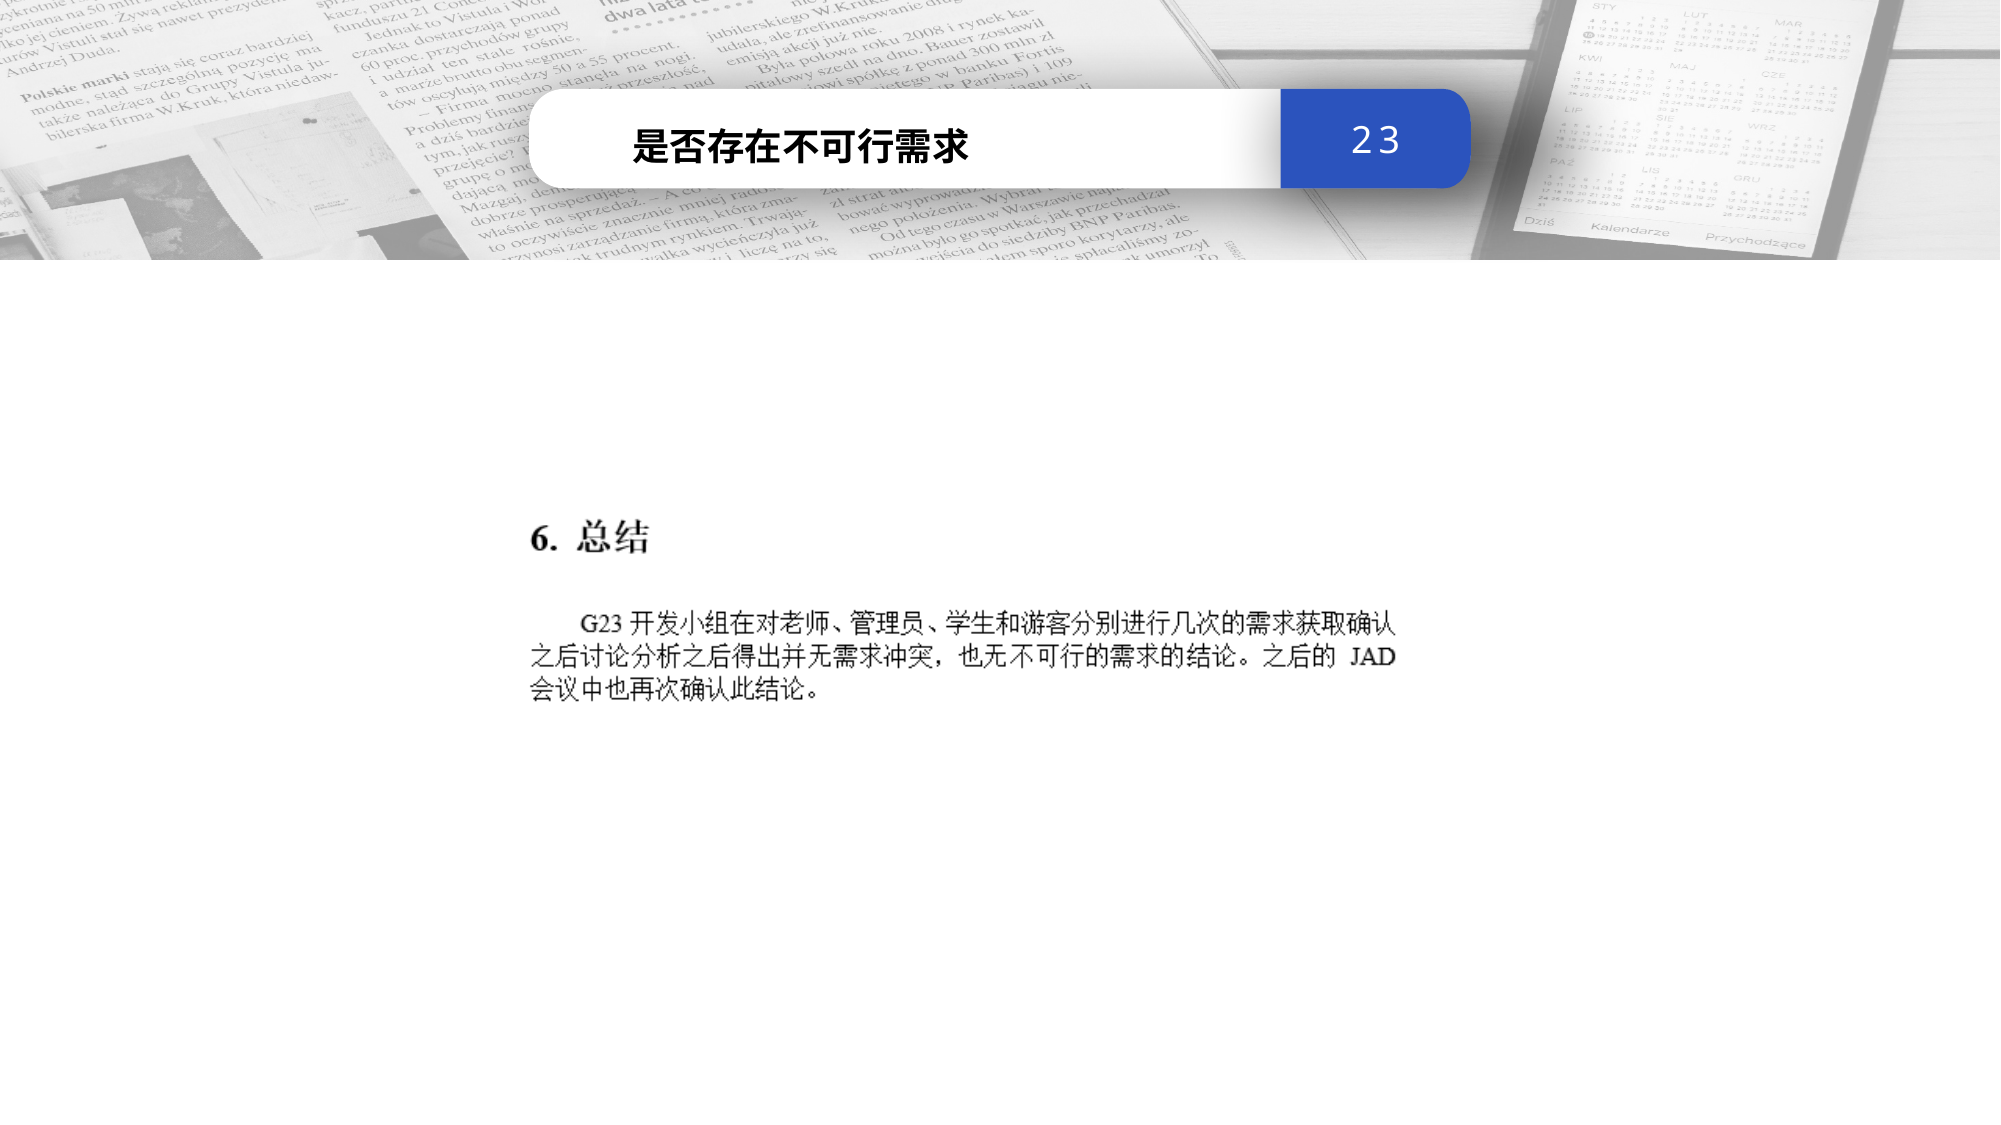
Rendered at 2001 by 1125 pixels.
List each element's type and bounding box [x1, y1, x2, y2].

text_box [529, 88, 1471, 189]
text_box [0, 0, 2000, 1125]
picture [518, 488, 1436, 739]
